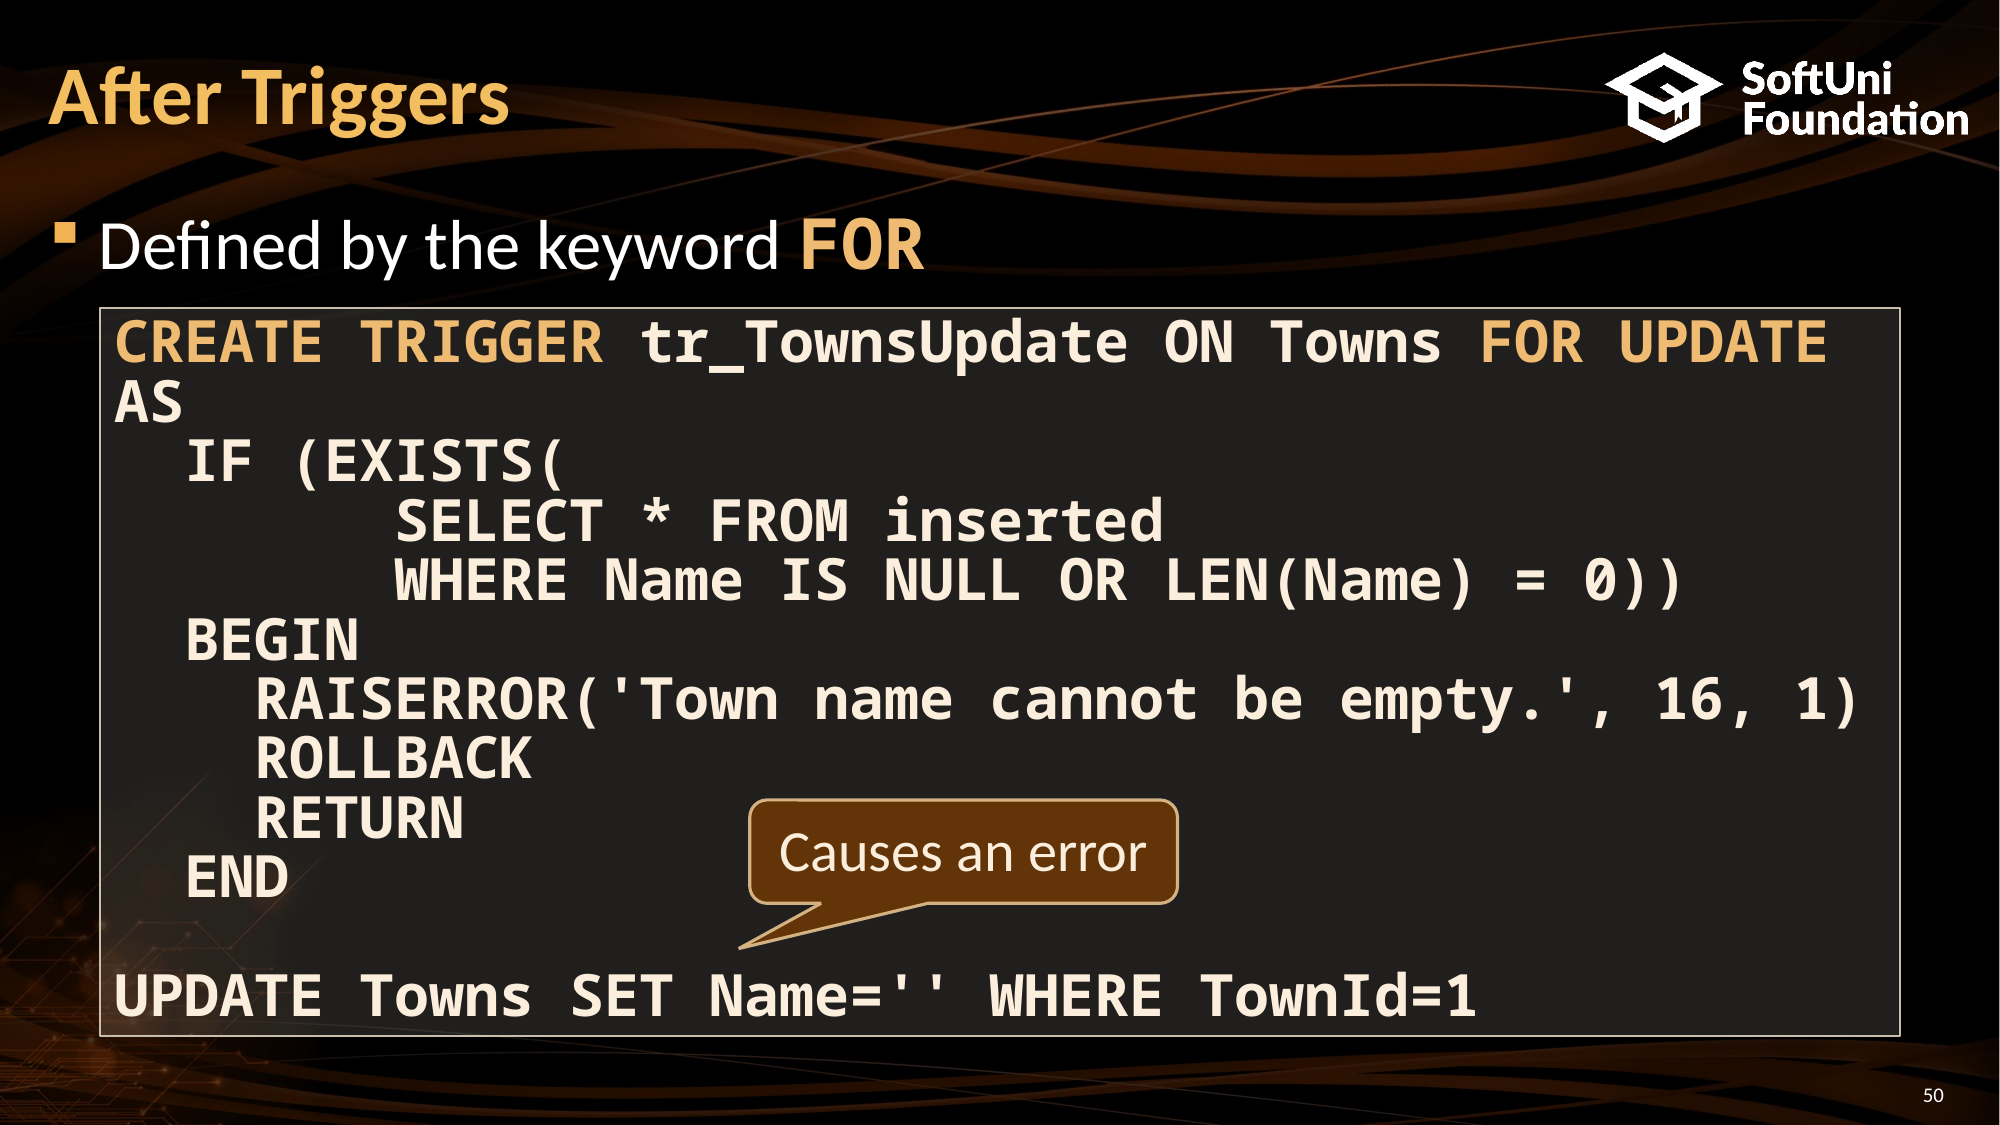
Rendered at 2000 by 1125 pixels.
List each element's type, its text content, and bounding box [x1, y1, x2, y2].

text_box Causes an error [738, 798, 1179, 950]
picture [0, 0, 2000, 1125]
text_box CREATE TRIGGER tr_TownsUpdate ON Towns FOR UPDATE AS IF (EXISTS( SELECT * FROM inserted WHERE Name IS NULL OR LEN(Name) = 0)) BEGIN RAISERROR('Town name cannot be empty.', 16, 1) ROLLBACK RETURN END UPDATE Towns SET Name='' WHERE TownId=1 [99, 307, 1900, 1037]
slide_number 50 [1874, 1074, 1950, 1113]
list Defined by the keyword FOR [31, 188, 1968, 1103]
title After Triggers [30, 6, 1602, 189]
